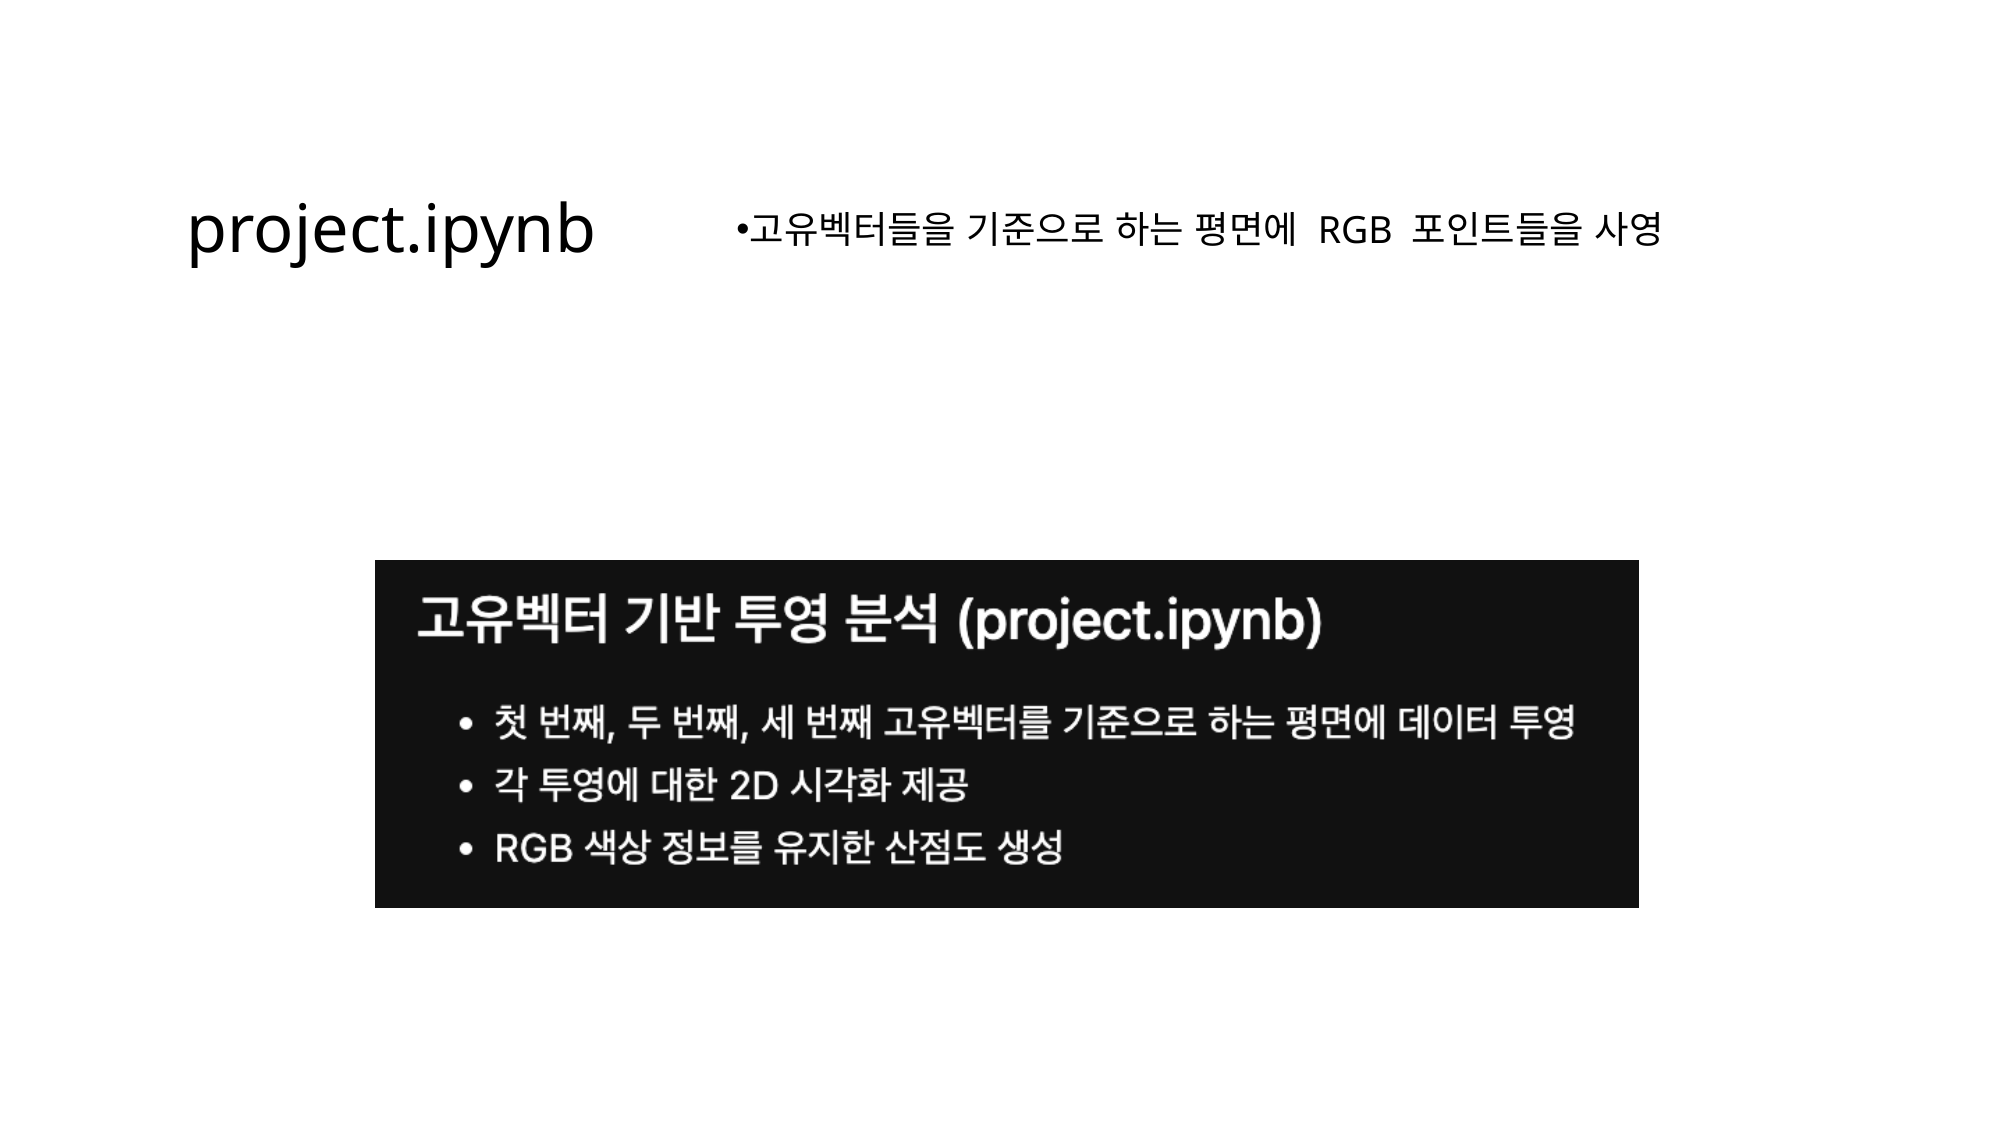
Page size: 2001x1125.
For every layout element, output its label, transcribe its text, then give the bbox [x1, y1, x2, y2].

text_box 고유벡터들을 기준으로 하는 평면에 RGB 포인트들을 사영 [721, 96, 1863, 367]
picture [375, 559, 1640, 909]
title project.ipynb [171, 96, 721, 367]
